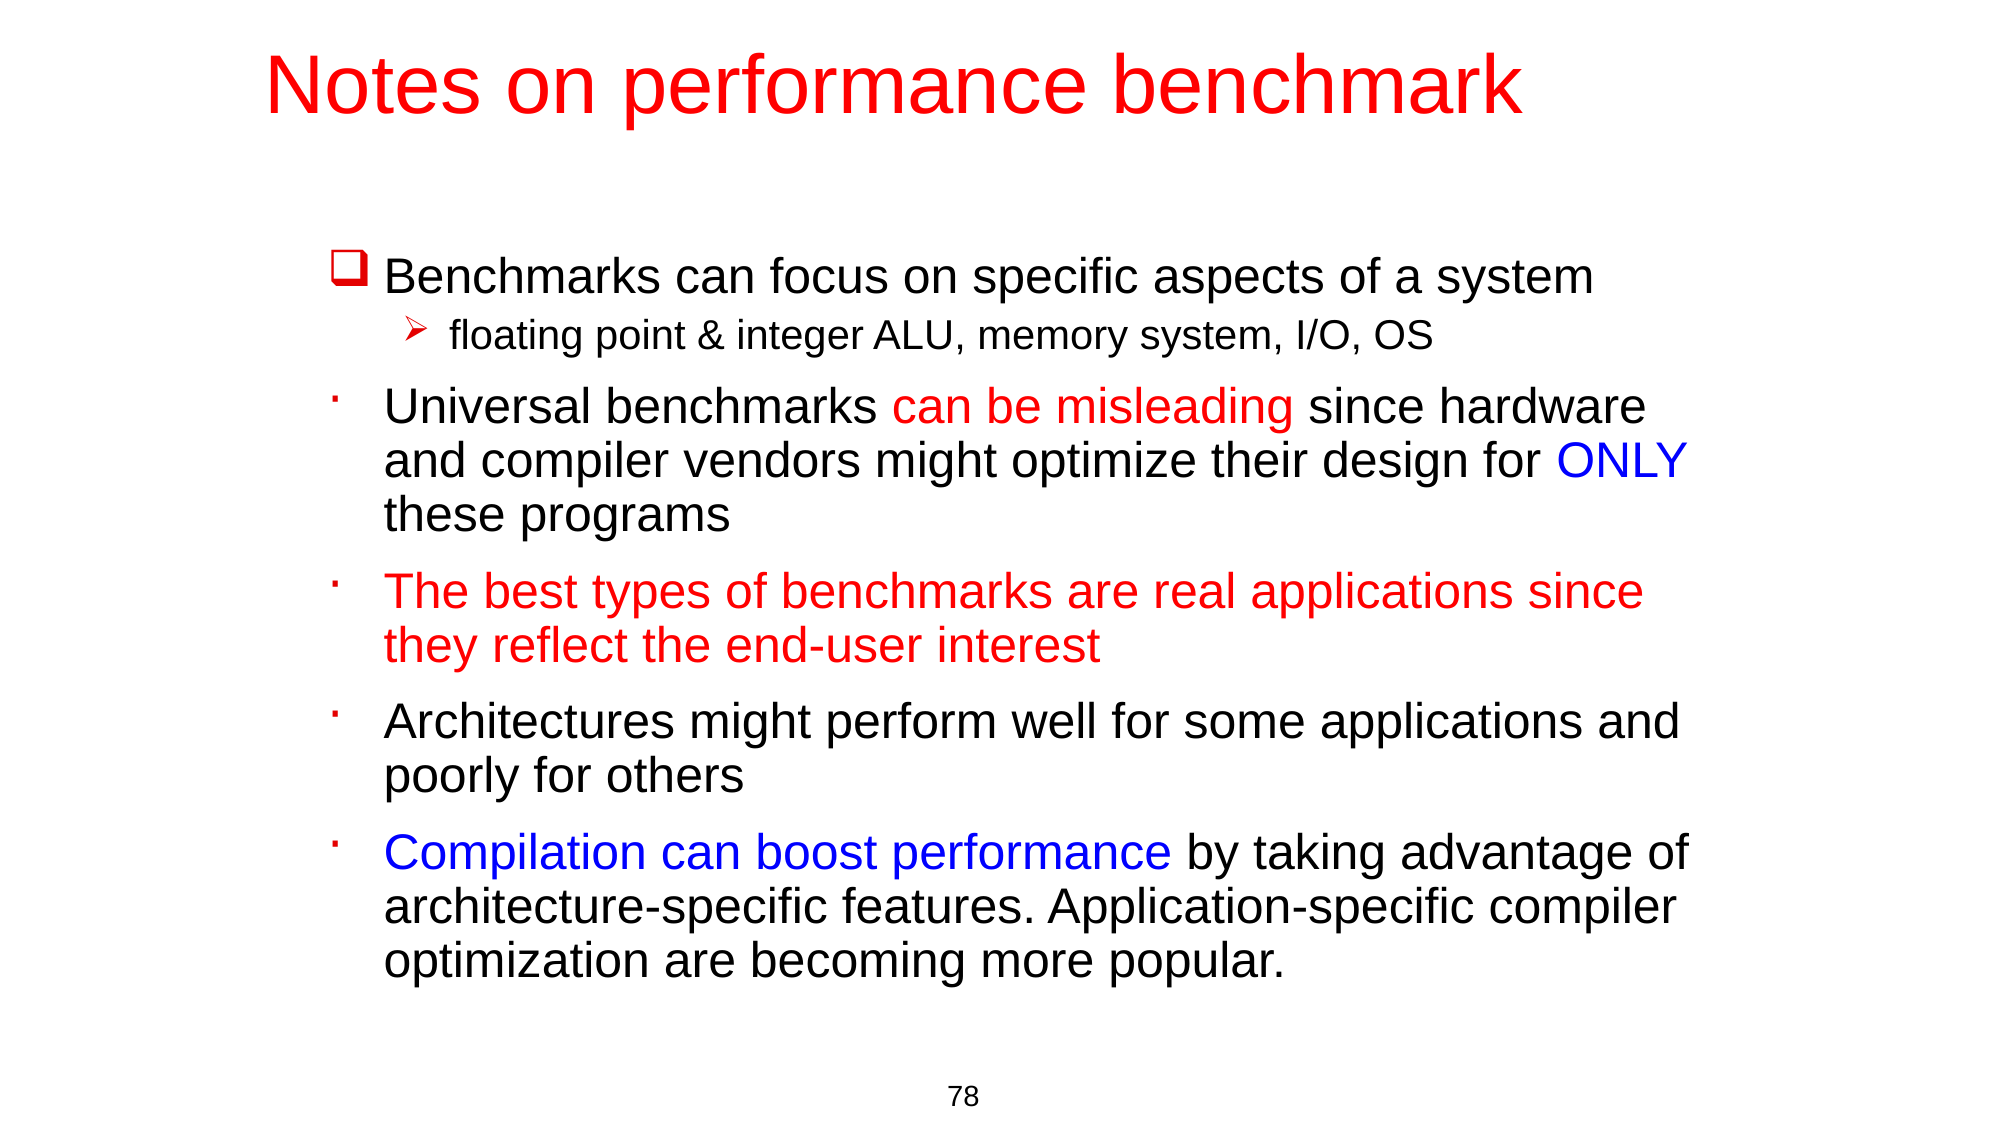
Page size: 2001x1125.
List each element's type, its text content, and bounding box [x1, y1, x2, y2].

list Benchmarks can focus on specific aspects of a system floating point & integer ALU, memory system, I/O, OS Universal benchmarks can be misleading since hardware and compiler vendors might optimize their design for ONLY these programs The best types of benchmarks are real applications since they reflect the end-user interest Architectures might perform well for some applications and poorly for others Compilation can boost performance by taking advantage of architecture-specific features. Application-specific compiler optimization are becoming more popular. [312, 243, 1750, 1019]
title Notes on performance benchmark [249, 0, 1750, 161]
